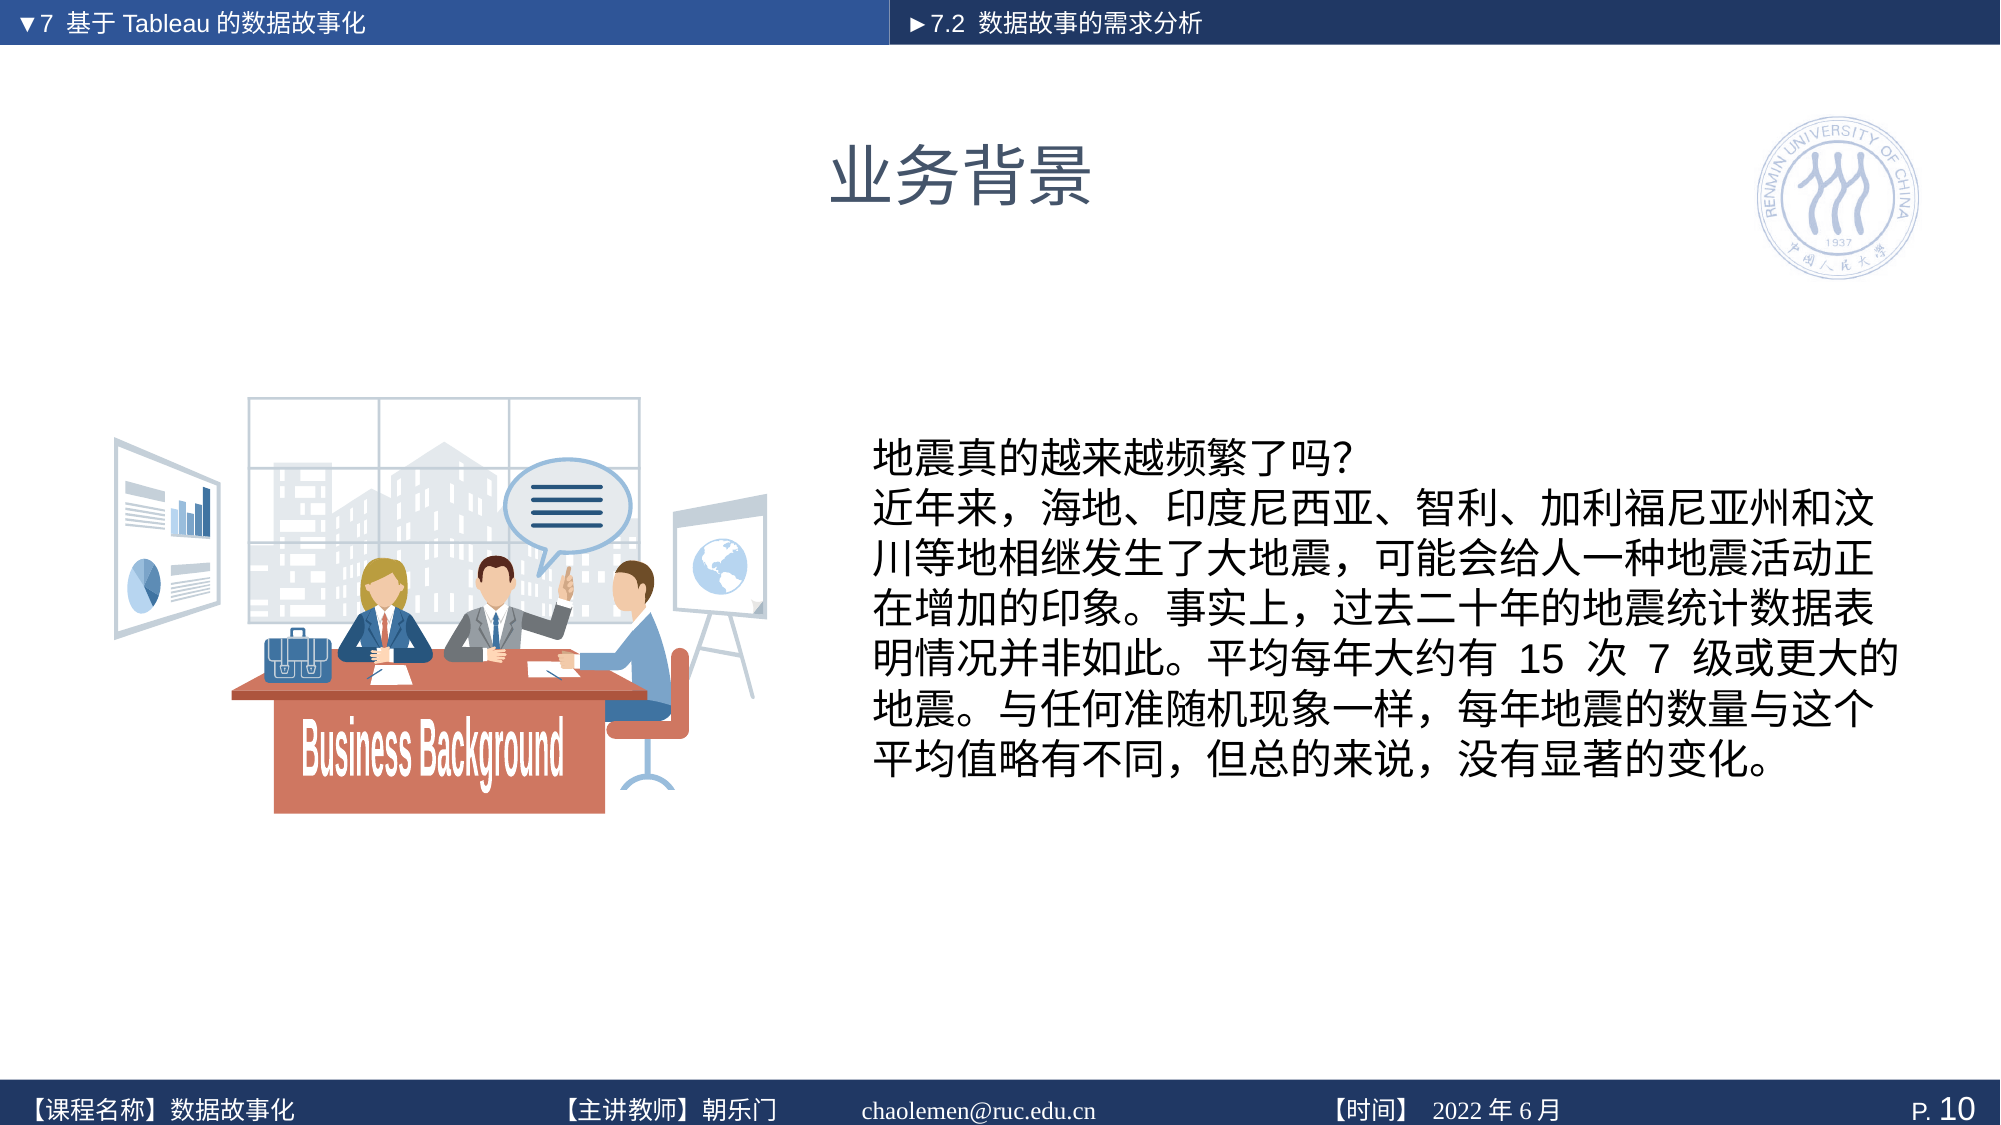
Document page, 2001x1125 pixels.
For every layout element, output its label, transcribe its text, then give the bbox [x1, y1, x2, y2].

text_box 地震真的越来越频繁了吗？ 近年来，海地、印度尼西亚、智利、加利福尼亚州和汶川等地相继发生了大地震，可能会给人一种地震活动正在增加的印象。事实上，过去二十年的地震统计数据表明情况并非如此。平均每年大约有 15 次 7 级或更大的地震。与任何准随机现象一样，每年地震的数量与这个平均值略有不同，但总的来说，没有显著的变化。 [858, 424, 1922, 790]
list ▼7 基于Tableau的数据故事化 [0, 0, 725, 43]
list ►7.2 数据故事的需求分析 [890, 0, 1303, 43]
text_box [114, 397, 768, 814]
title 业务背景 [369, 106, 1553, 242]
